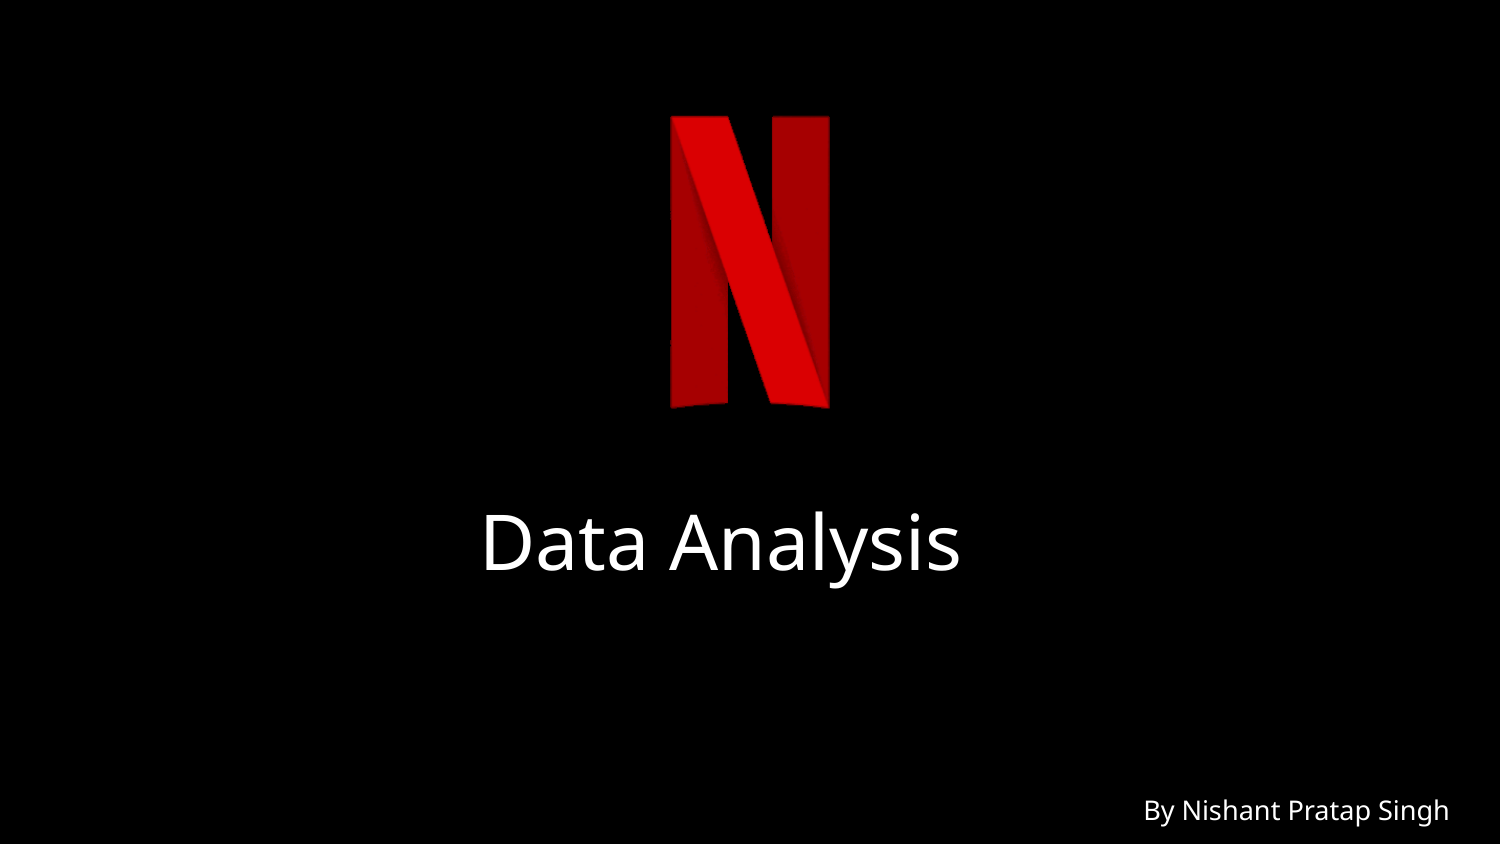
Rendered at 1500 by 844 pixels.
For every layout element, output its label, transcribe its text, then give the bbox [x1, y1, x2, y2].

text_box By Nishant Pratap Singh [1128, 778, 1500, 844]
text_box Data Analysis [464, 478, 1036, 603]
picture [489, 9, 1011, 532]
